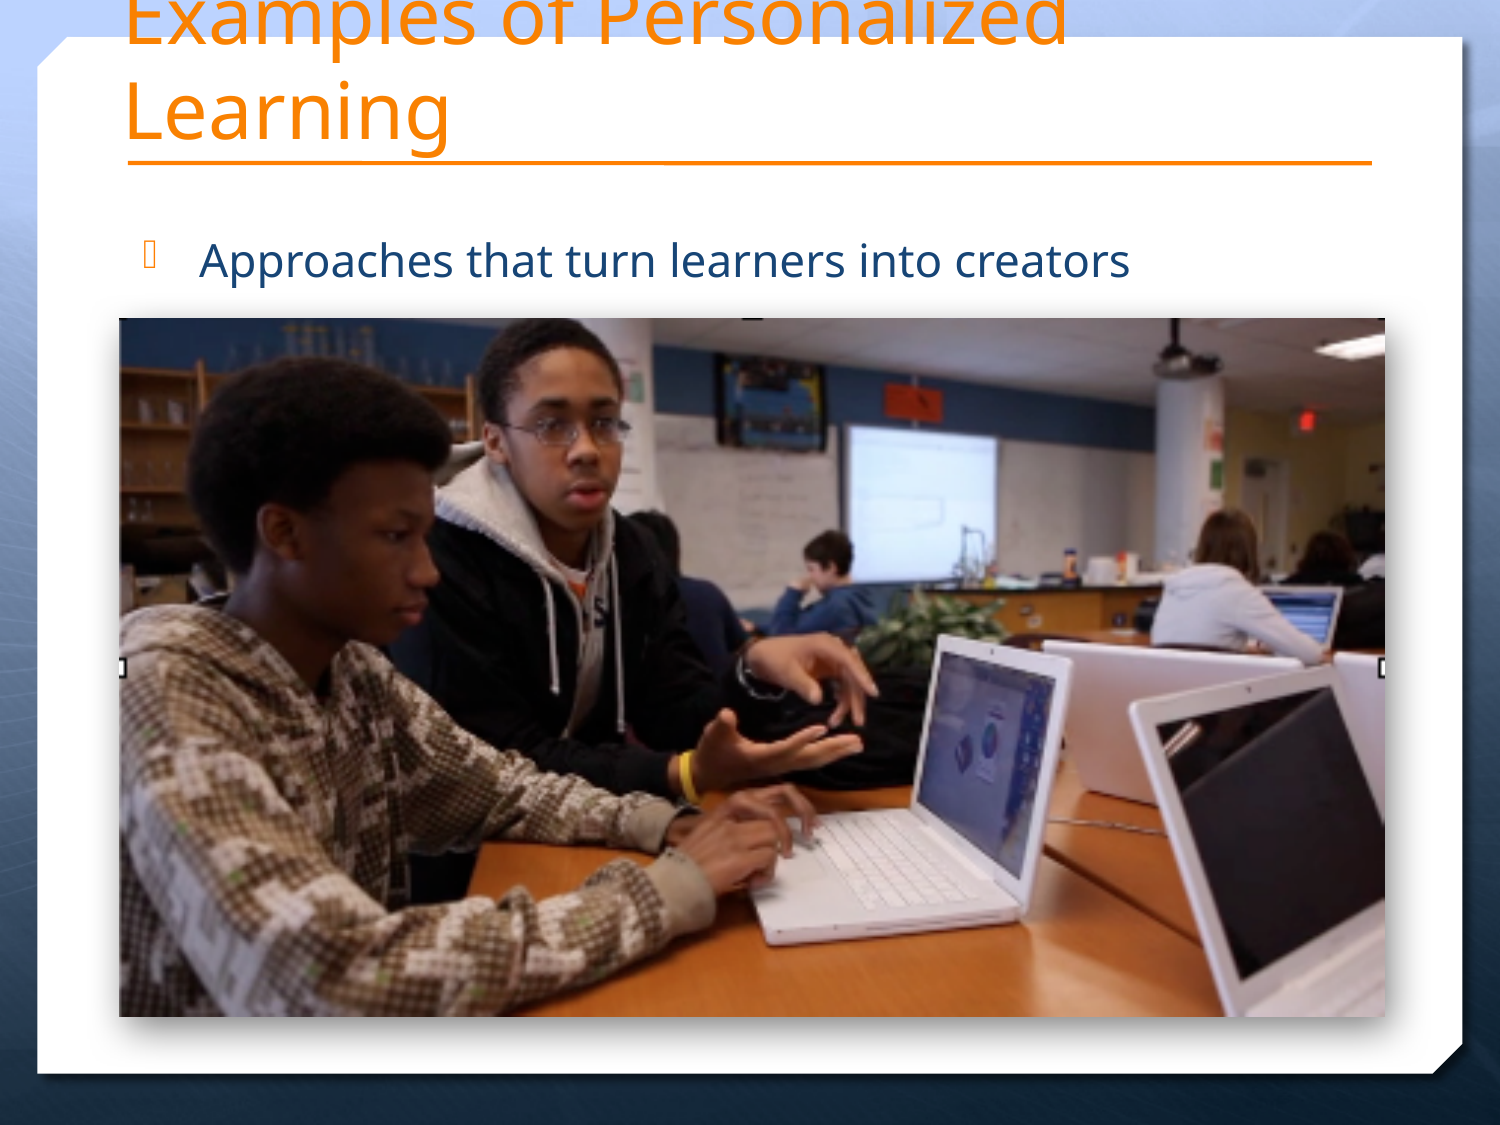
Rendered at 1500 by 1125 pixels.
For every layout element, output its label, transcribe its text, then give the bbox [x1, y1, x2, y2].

list Approaches that turn learners into creators [127, 224, 1372, 309]
title Examples of Personalized Learning [107, 48, 1352, 163]
picture [118, 318, 1385, 1017]
